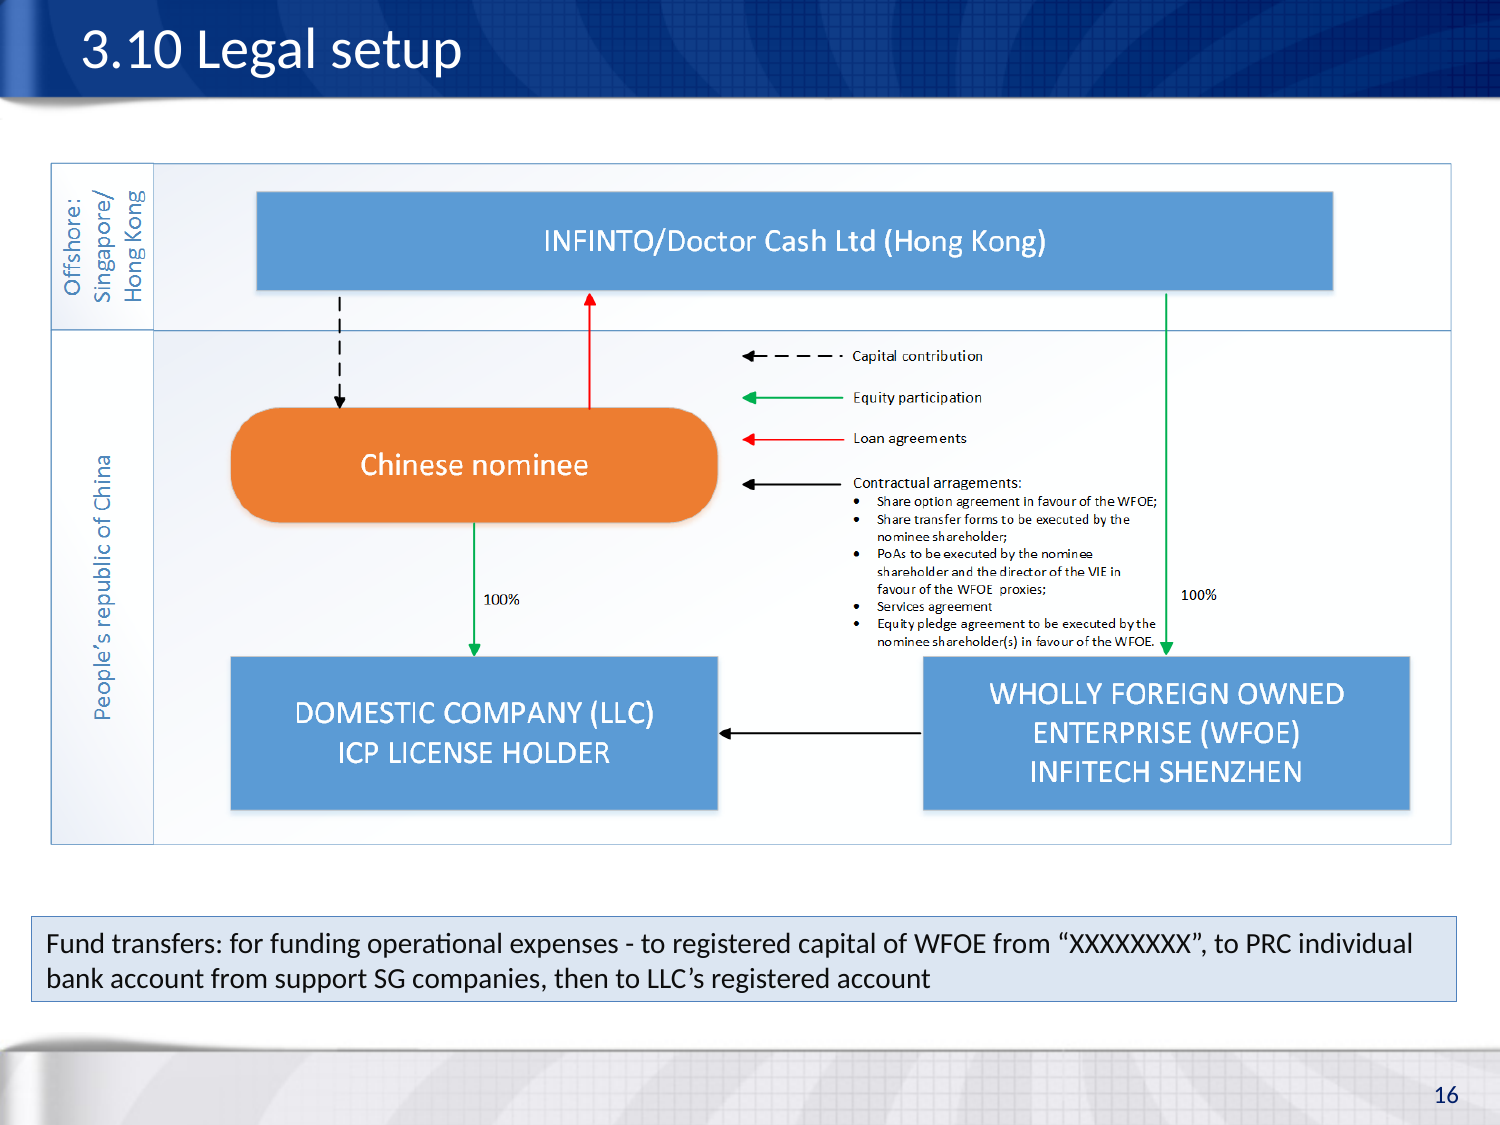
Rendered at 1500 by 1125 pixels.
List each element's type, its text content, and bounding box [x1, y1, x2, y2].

text_box 3.10 Legal setup [64, 19, 1404, 71]
picture [0, 0, 1500, 120]
picture [0, 1032, 1500, 1125]
slide_number 16 [1356, 1070, 1475, 1117]
text_box Fund transfers: for funding operational expenses - to registered capital of WFOE from “XXXXXXXX”, to PRC individual bank account from support SG companies, then to LLC’s registered account [31, 916, 1457, 1002]
picture [47, 161, 1452, 845]
